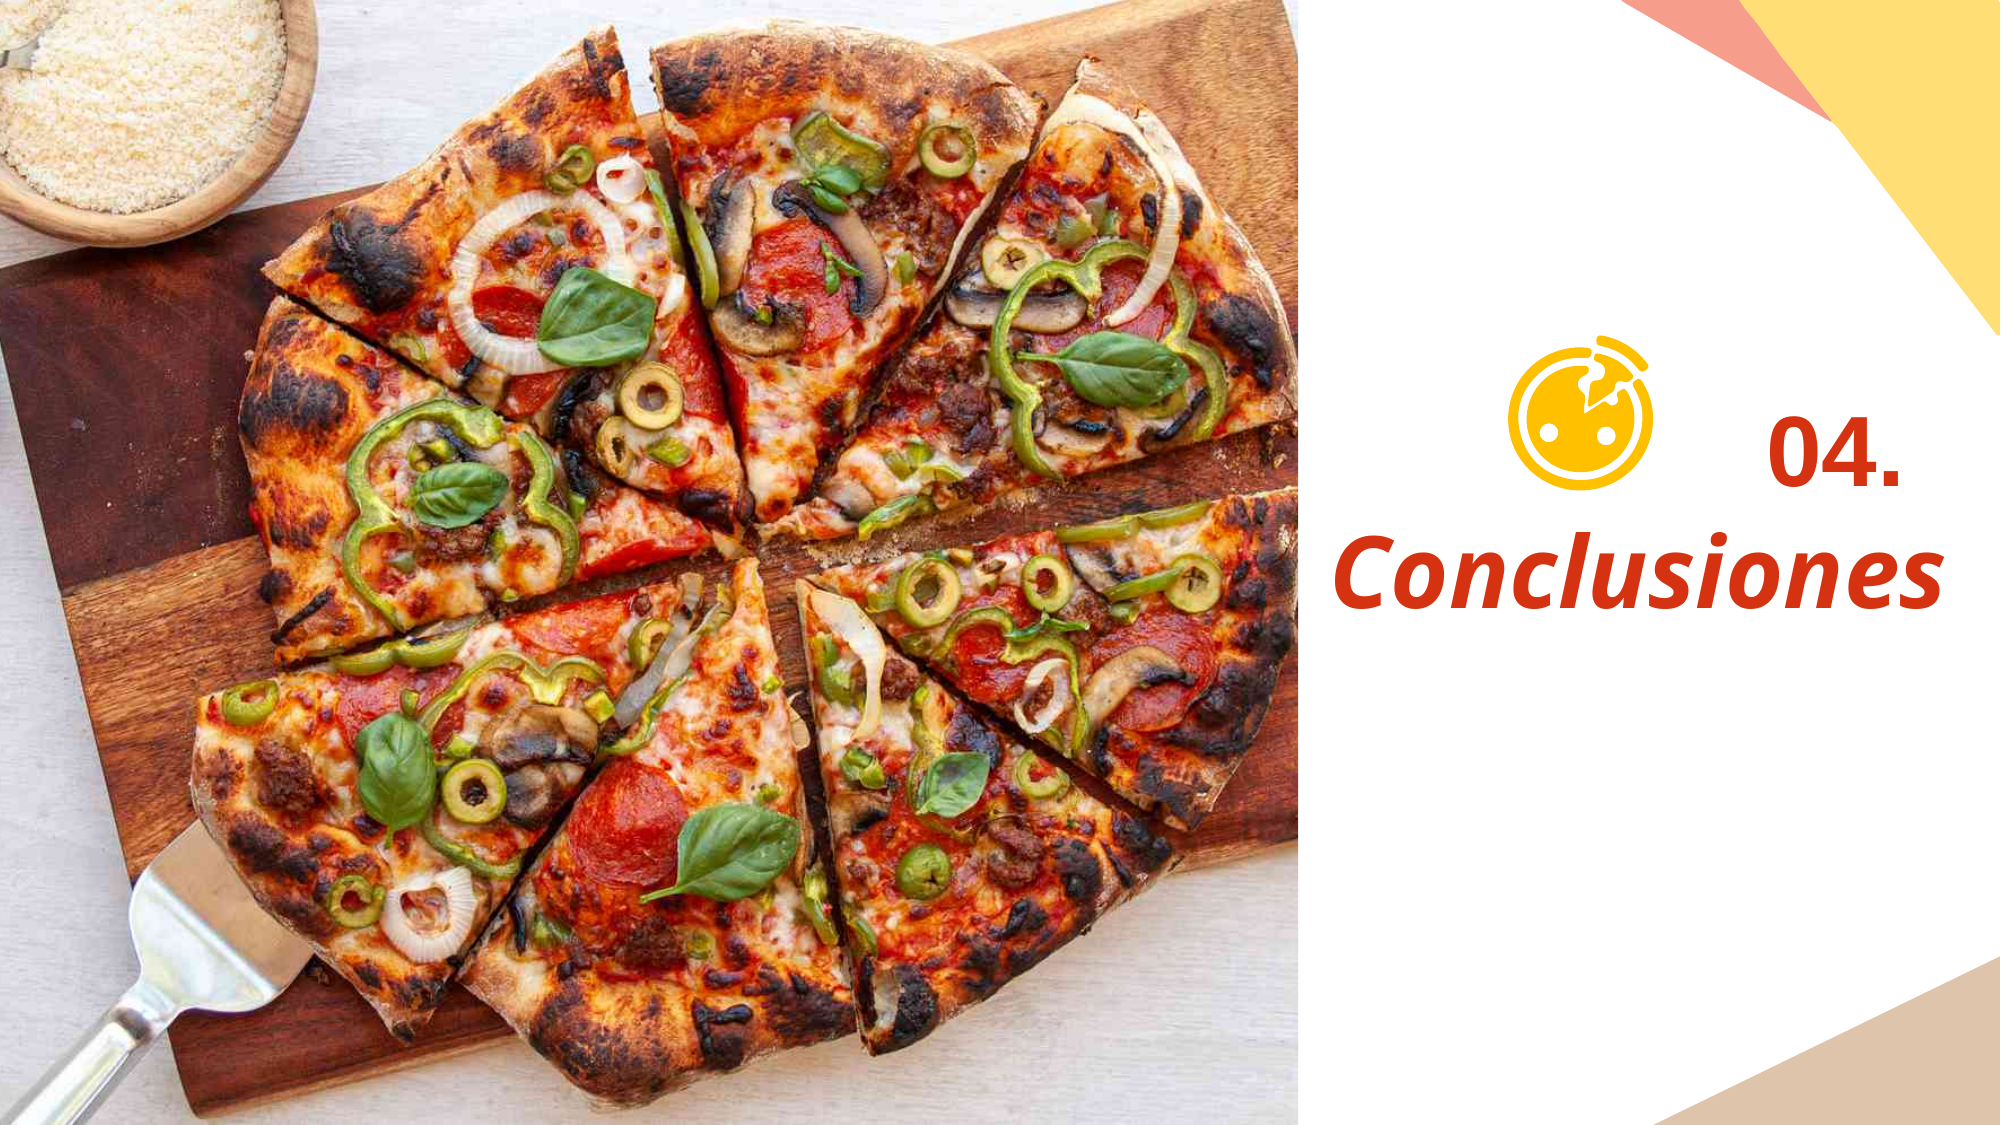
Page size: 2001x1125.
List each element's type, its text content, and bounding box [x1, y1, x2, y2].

text_box [1653, 956, 2000, 1125]
text_box [1596, 335, 1649, 372]
text_box [1587, 353, 1634, 407]
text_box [1642, 0, 1979, 358]
text_box [1508, 347, 1654, 491]
picture [0, 0, 1299, 1125]
text_box [1526, 365, 1635, 473]
text_box Conclusiones [1303, 501, 1989, 637]
text_box 04. [1303, 341, 1921, 539]
